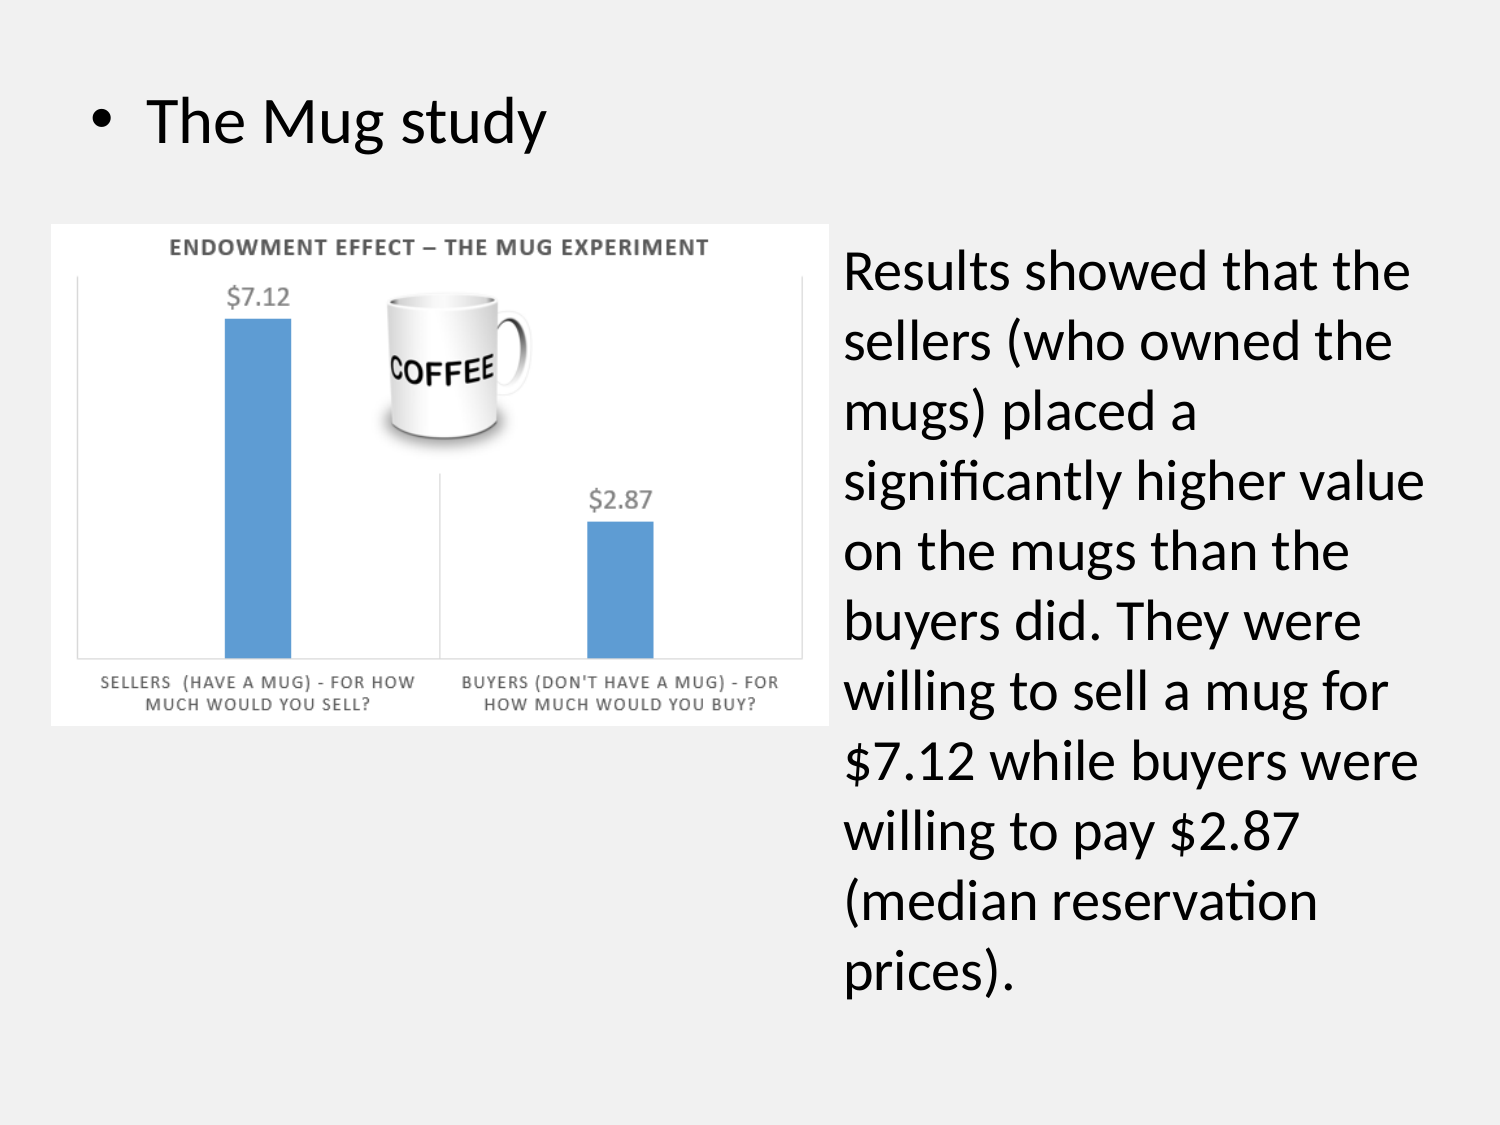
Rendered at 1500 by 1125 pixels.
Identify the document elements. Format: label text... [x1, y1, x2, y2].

text_box Results showed that the sellers (who owned the mugs) placed a significantly higher value on the mugs than the buyers did. They were willing to sell a mug for $7.12 while buyers were willing to pay $2.87 (median reservation prices). [828, 224, 1456, 1010]
list The Mug study [75, 69, 1425, 224]
picture [51, 224, 829, 726]
